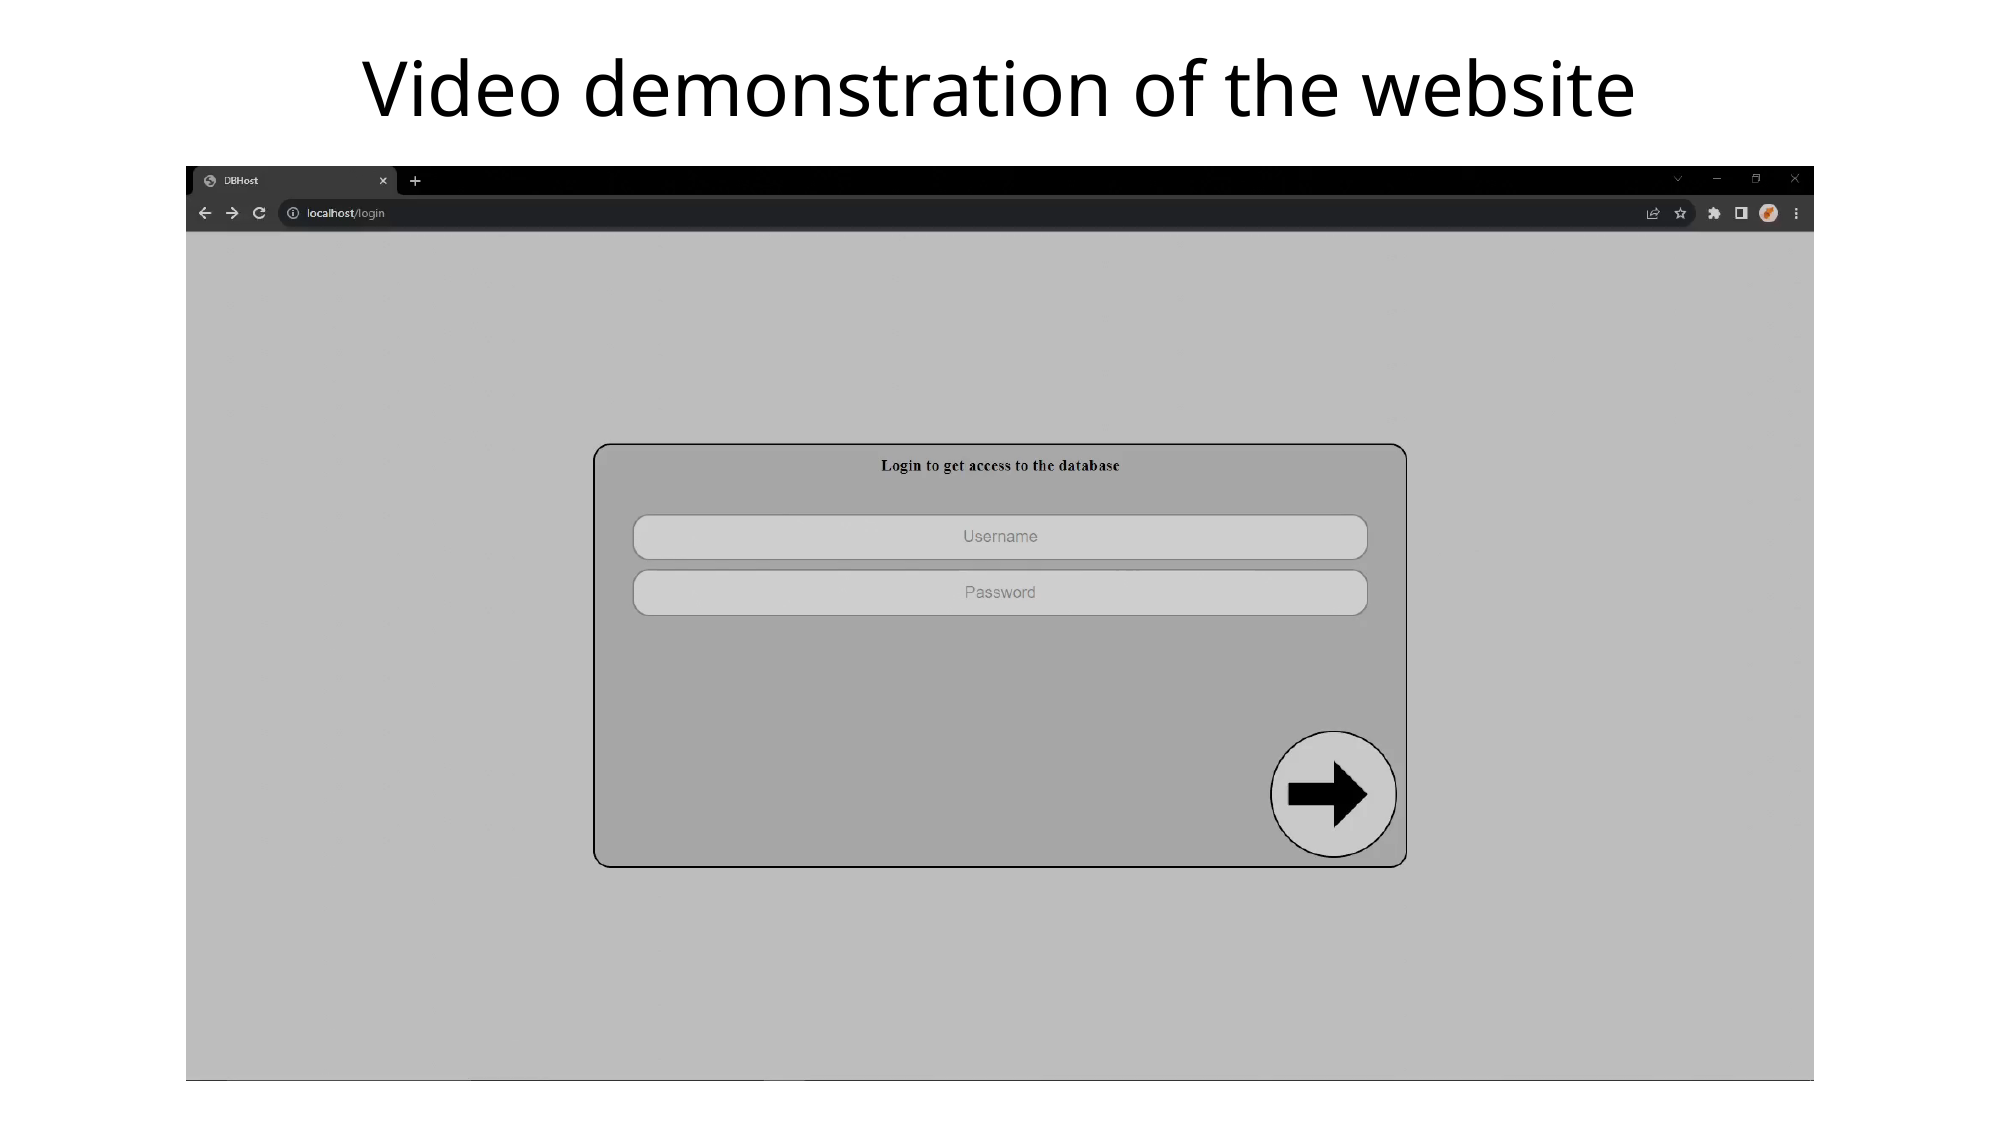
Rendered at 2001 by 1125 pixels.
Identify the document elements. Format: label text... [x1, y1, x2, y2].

title Video demonstration of the website [137, 43, 1863, 142]
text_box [185, 165, 1814, 1082]
